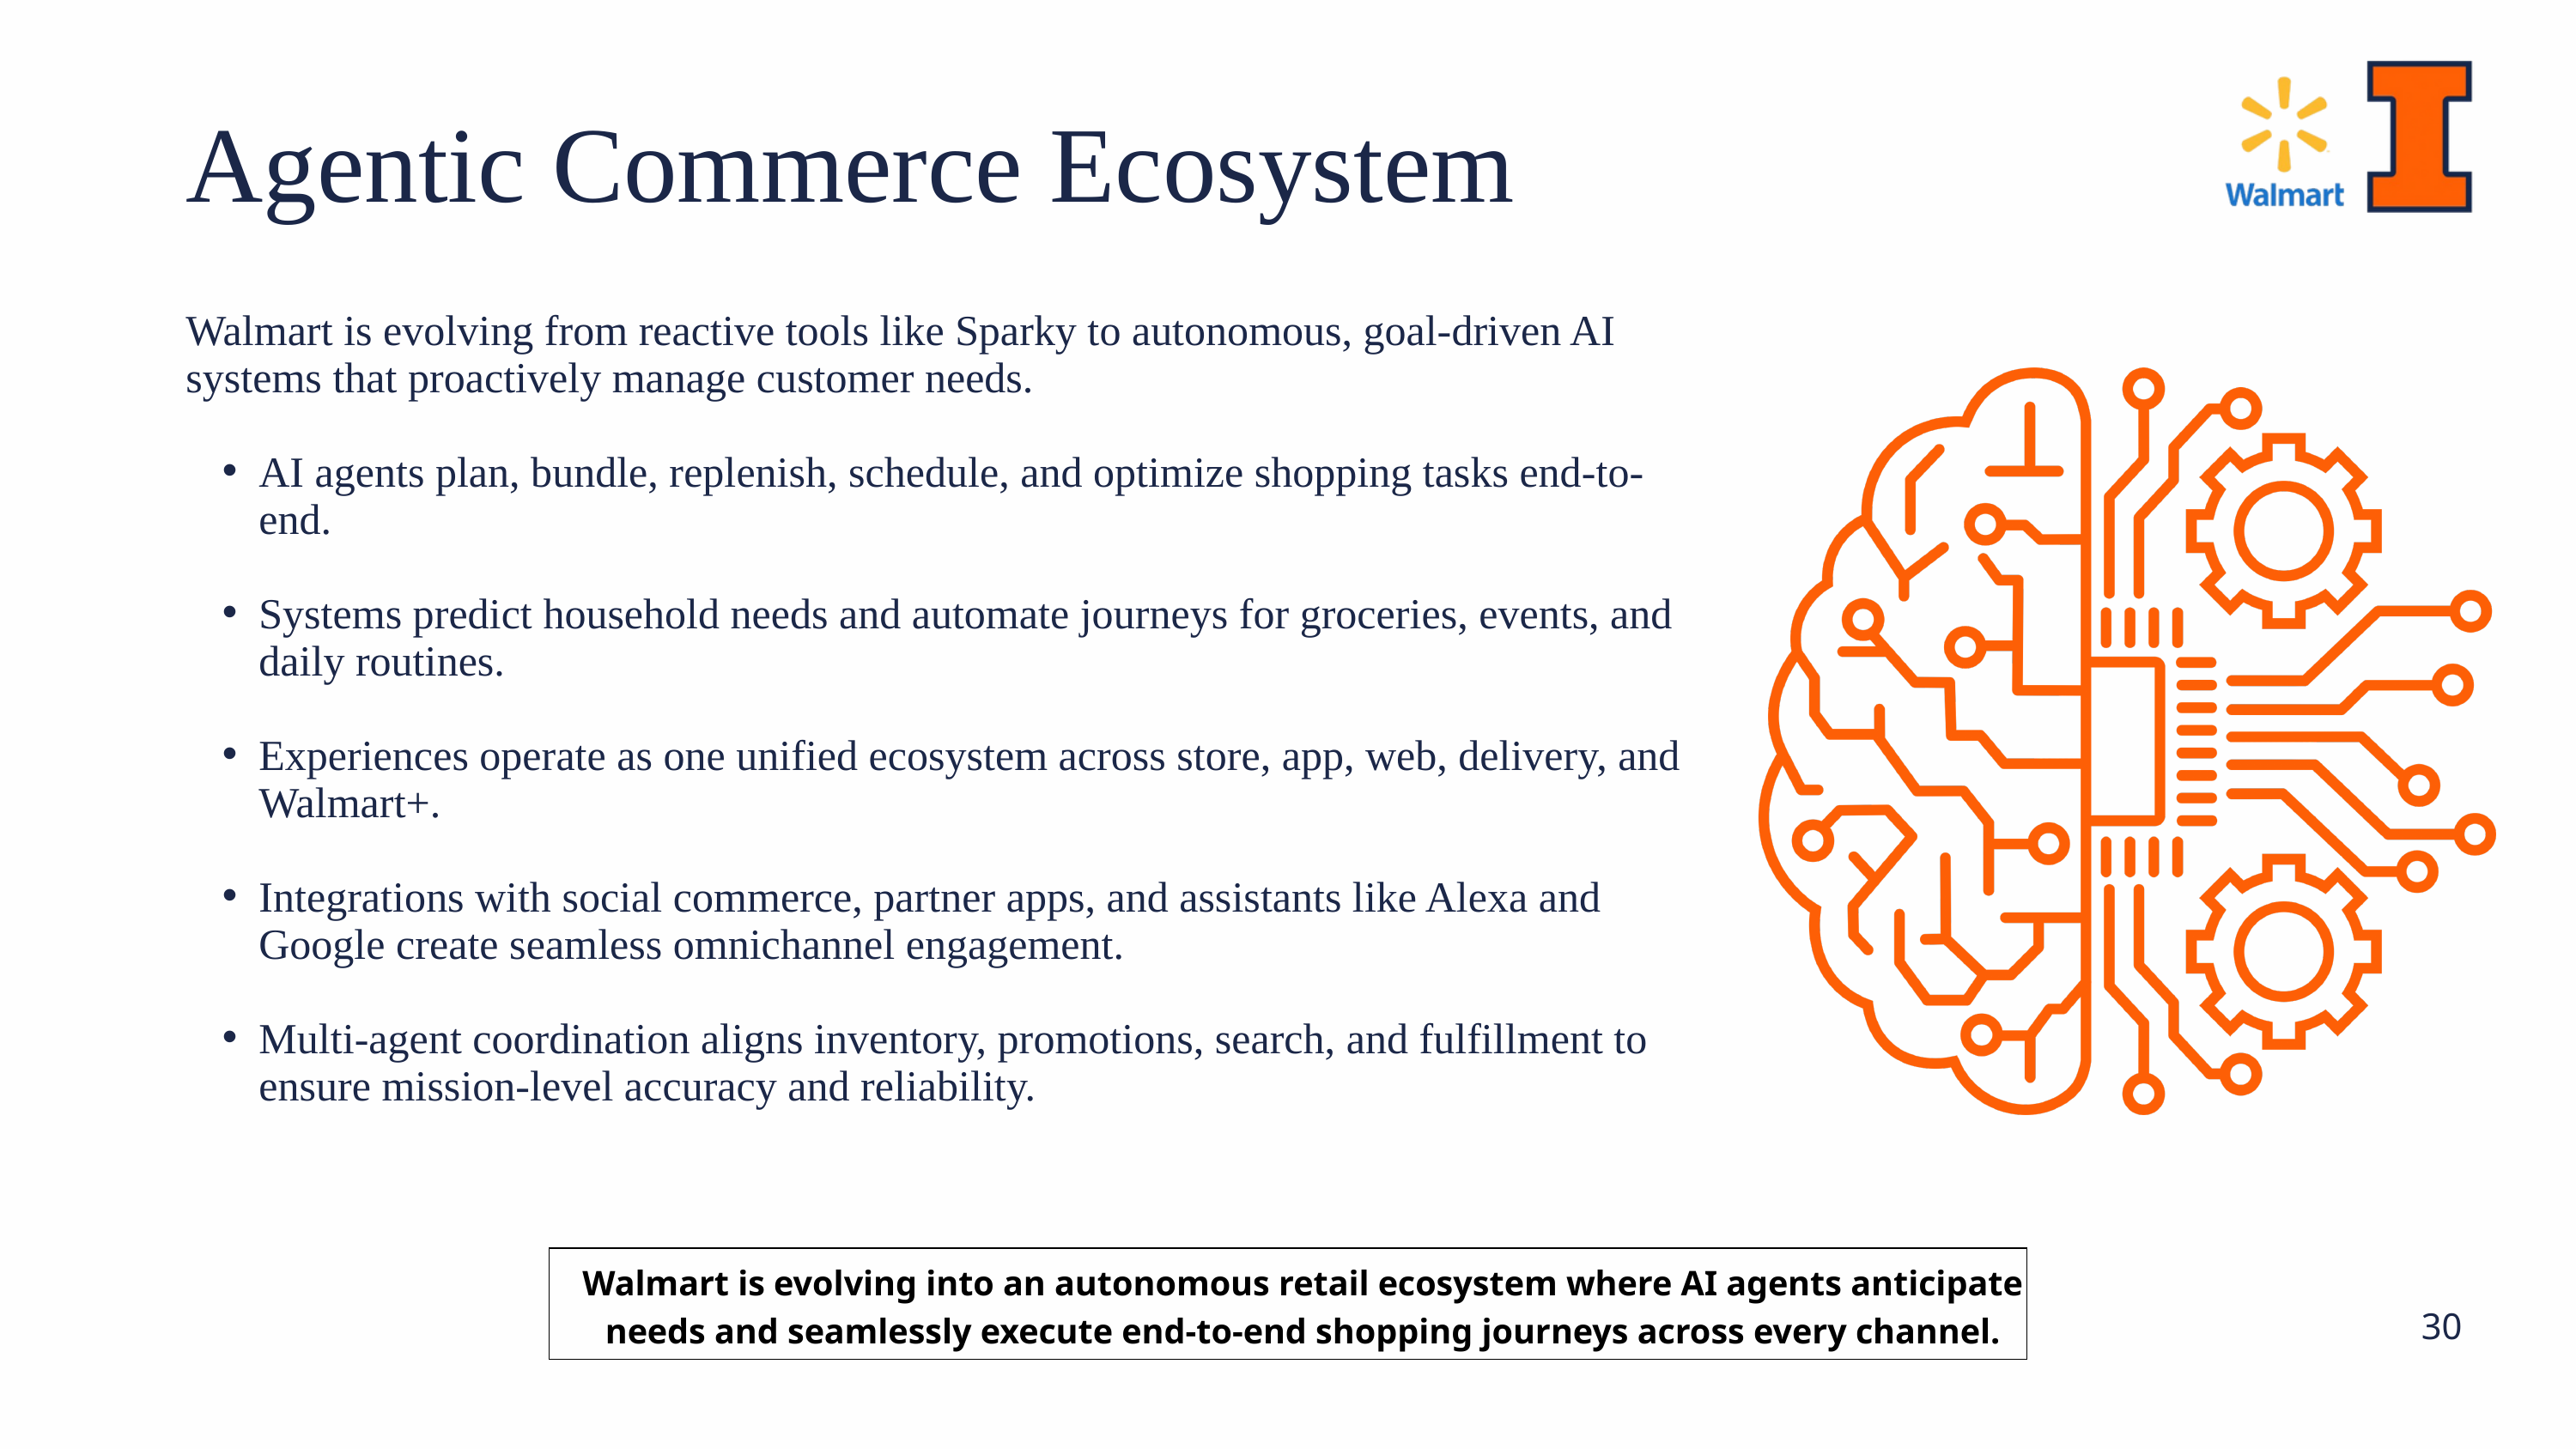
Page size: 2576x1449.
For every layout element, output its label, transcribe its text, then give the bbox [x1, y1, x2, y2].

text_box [549, 1247, 2027, 1360]
text_box [2208, 57, 2496, 221]
text_box Walmart is evolving from reactive tools like Sparky to autonomous, goal-driven AI systems that proactively manage customer needs. AI agents plan, bundle, replenish, schedule, and optimize shopping tasks end-to-end. Systems predict household needs and automate journeys for groceries, events, and daily routines. Experiences operate as one unified ecosystem across store, app, web, delivery, and Walmart+. Integrations with social commerce, partner apps, and assistants like Alexa and Google create seamless omnichannel engagement. Multi-agent coordination aligns inventory, promotions, search, and fulfillment to ensure mission-level accuracy and reliability. [185, 306, 1709, 1157]
text_box [1750, 367, 2497, 1115]
text_box Agentic Commerce Ecosystem [185, 105, 1886, 224]
text_box 30 [2421, 1296, 2463, 1348]
